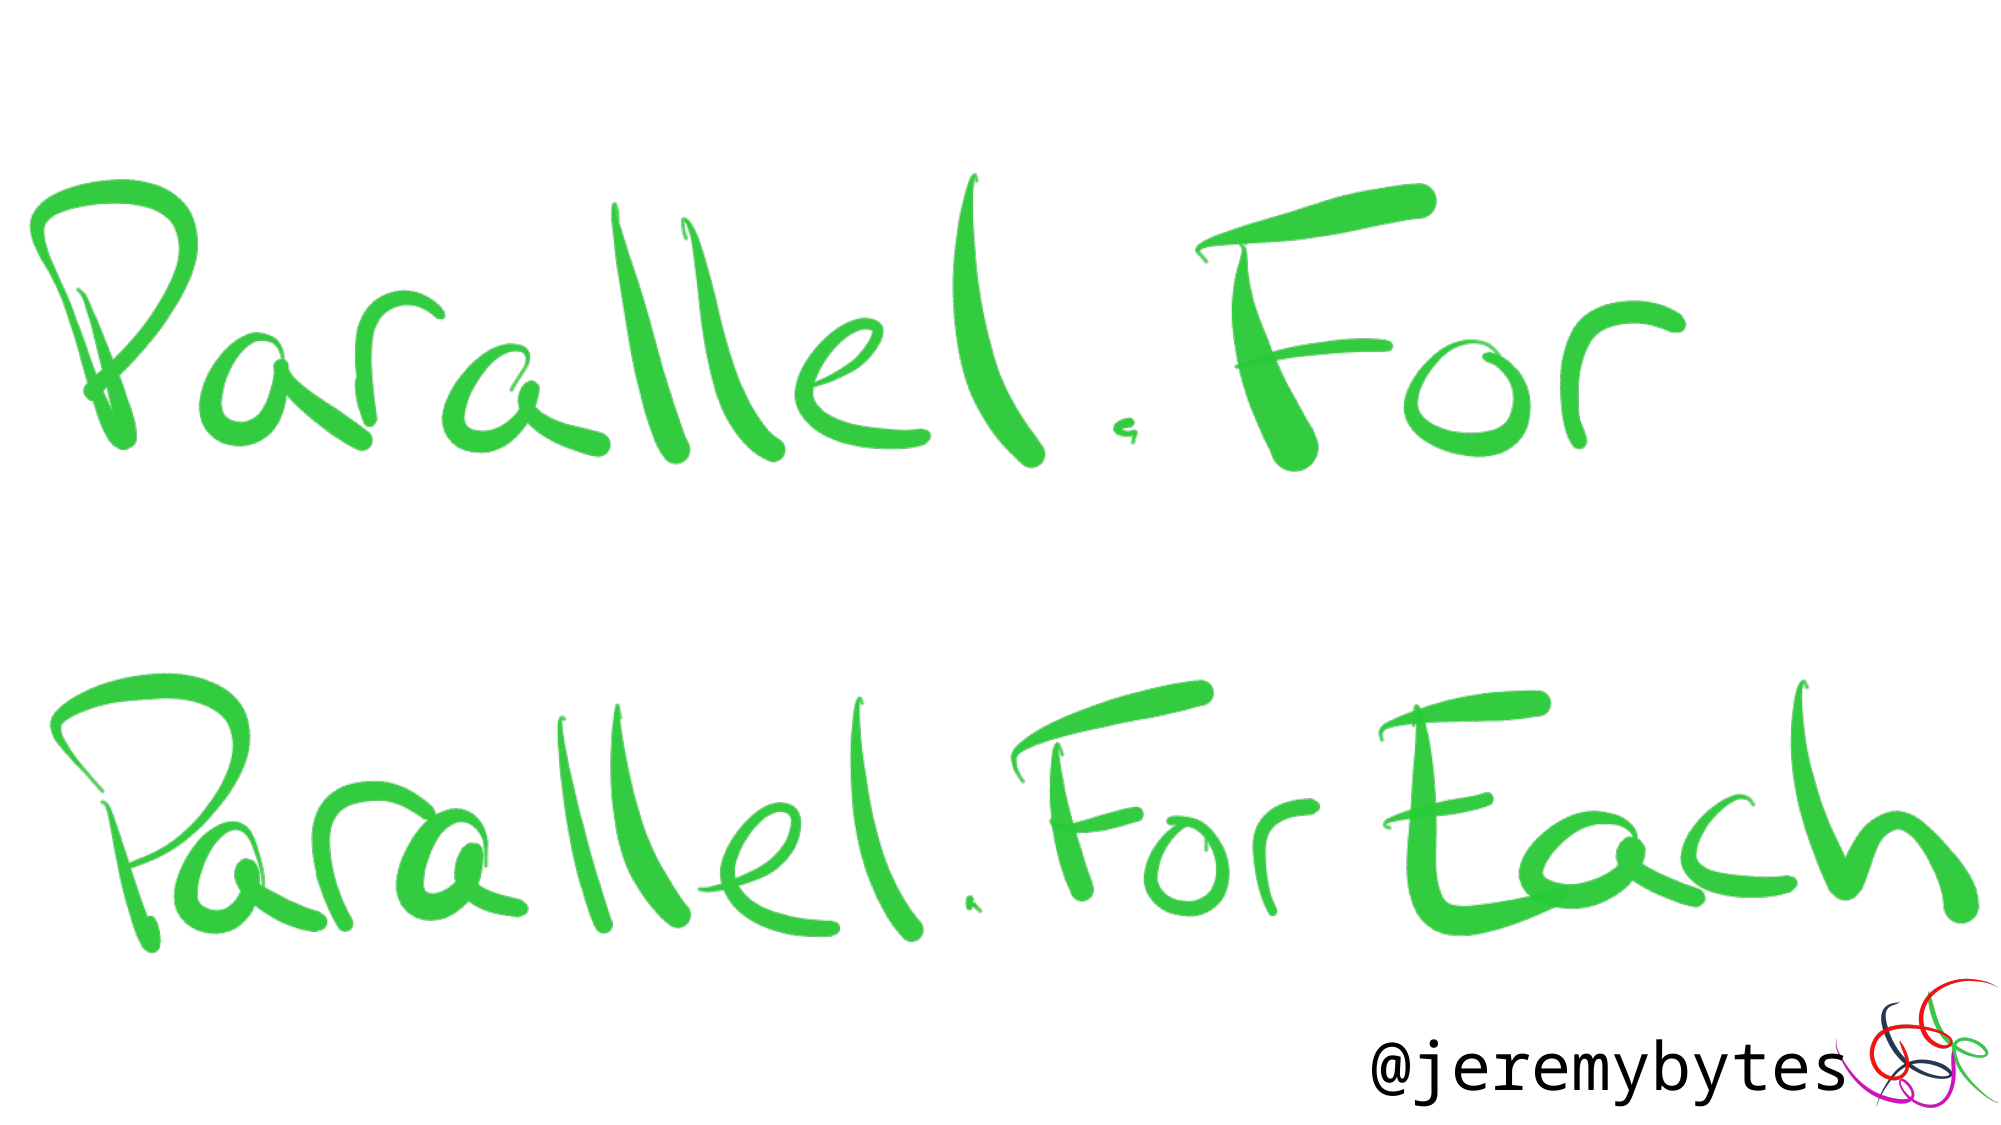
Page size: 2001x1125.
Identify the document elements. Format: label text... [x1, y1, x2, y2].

text_box @jeremybytes [1356, 1016, 1834, 1111]
picture [0, 138, 2000, 1125]
